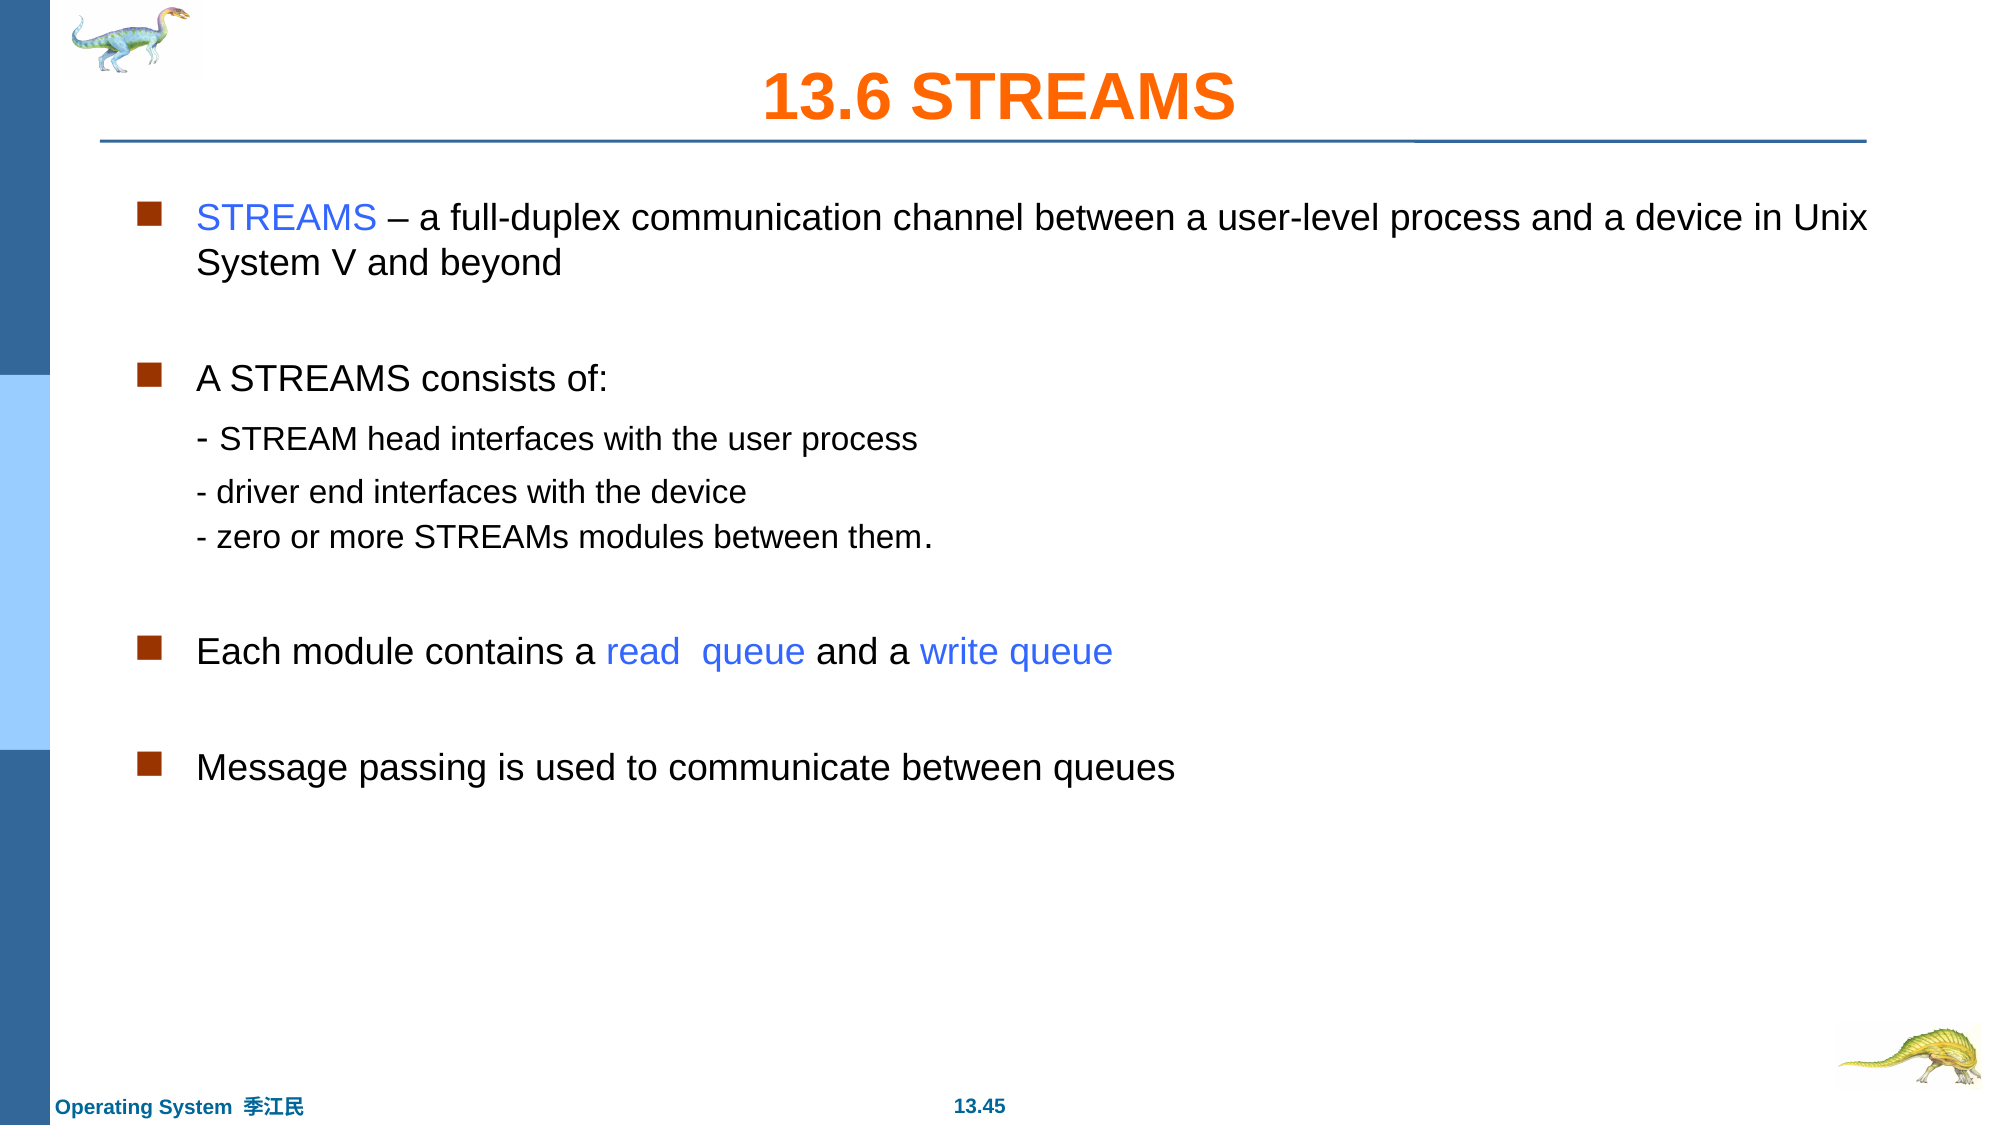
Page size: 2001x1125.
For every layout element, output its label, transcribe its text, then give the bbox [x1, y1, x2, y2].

title 13.6 STREAMS [99, 45, 1900, 141]
picture [1836, 1022, 1982, 1090]
list STREAMS – a full-duplex communication channel between a user-level process and a device in Unix System V and beyond A STREAMS consists of: - STREAM head interfaces with the user process - driver end interfaces with the device - zero or more STREAMs modules between them. Each module contains a read queue and a write queue Message passing is used to communicate between queues [125, 185, 1900, 1005]
picture [62, 0, 203, 80]
